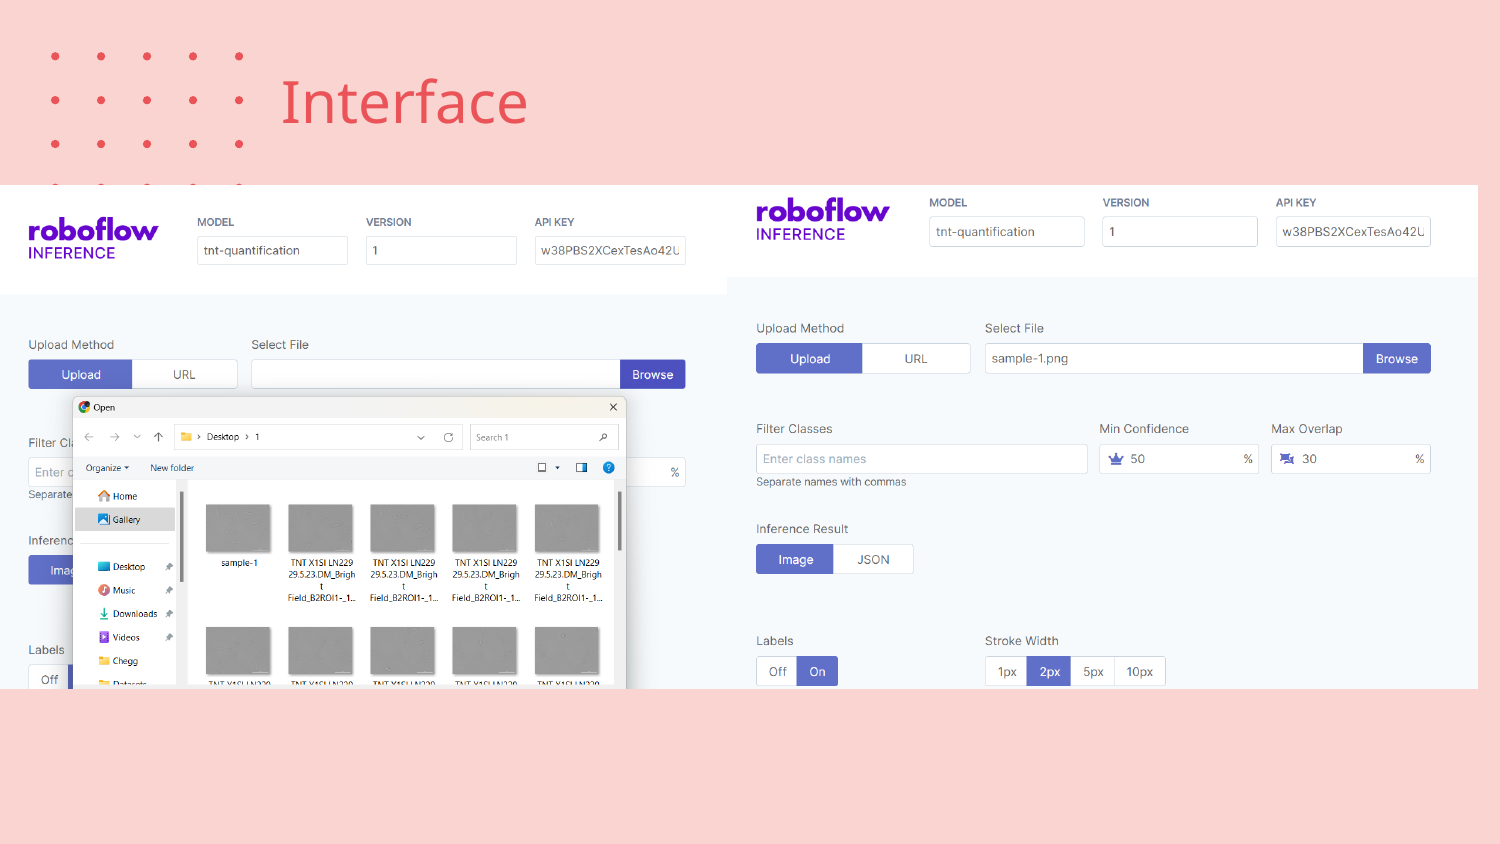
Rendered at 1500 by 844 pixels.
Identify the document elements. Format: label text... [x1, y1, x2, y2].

title Interface [266, 50, 727, 145]
picture [0, 185, 1478, 689]
